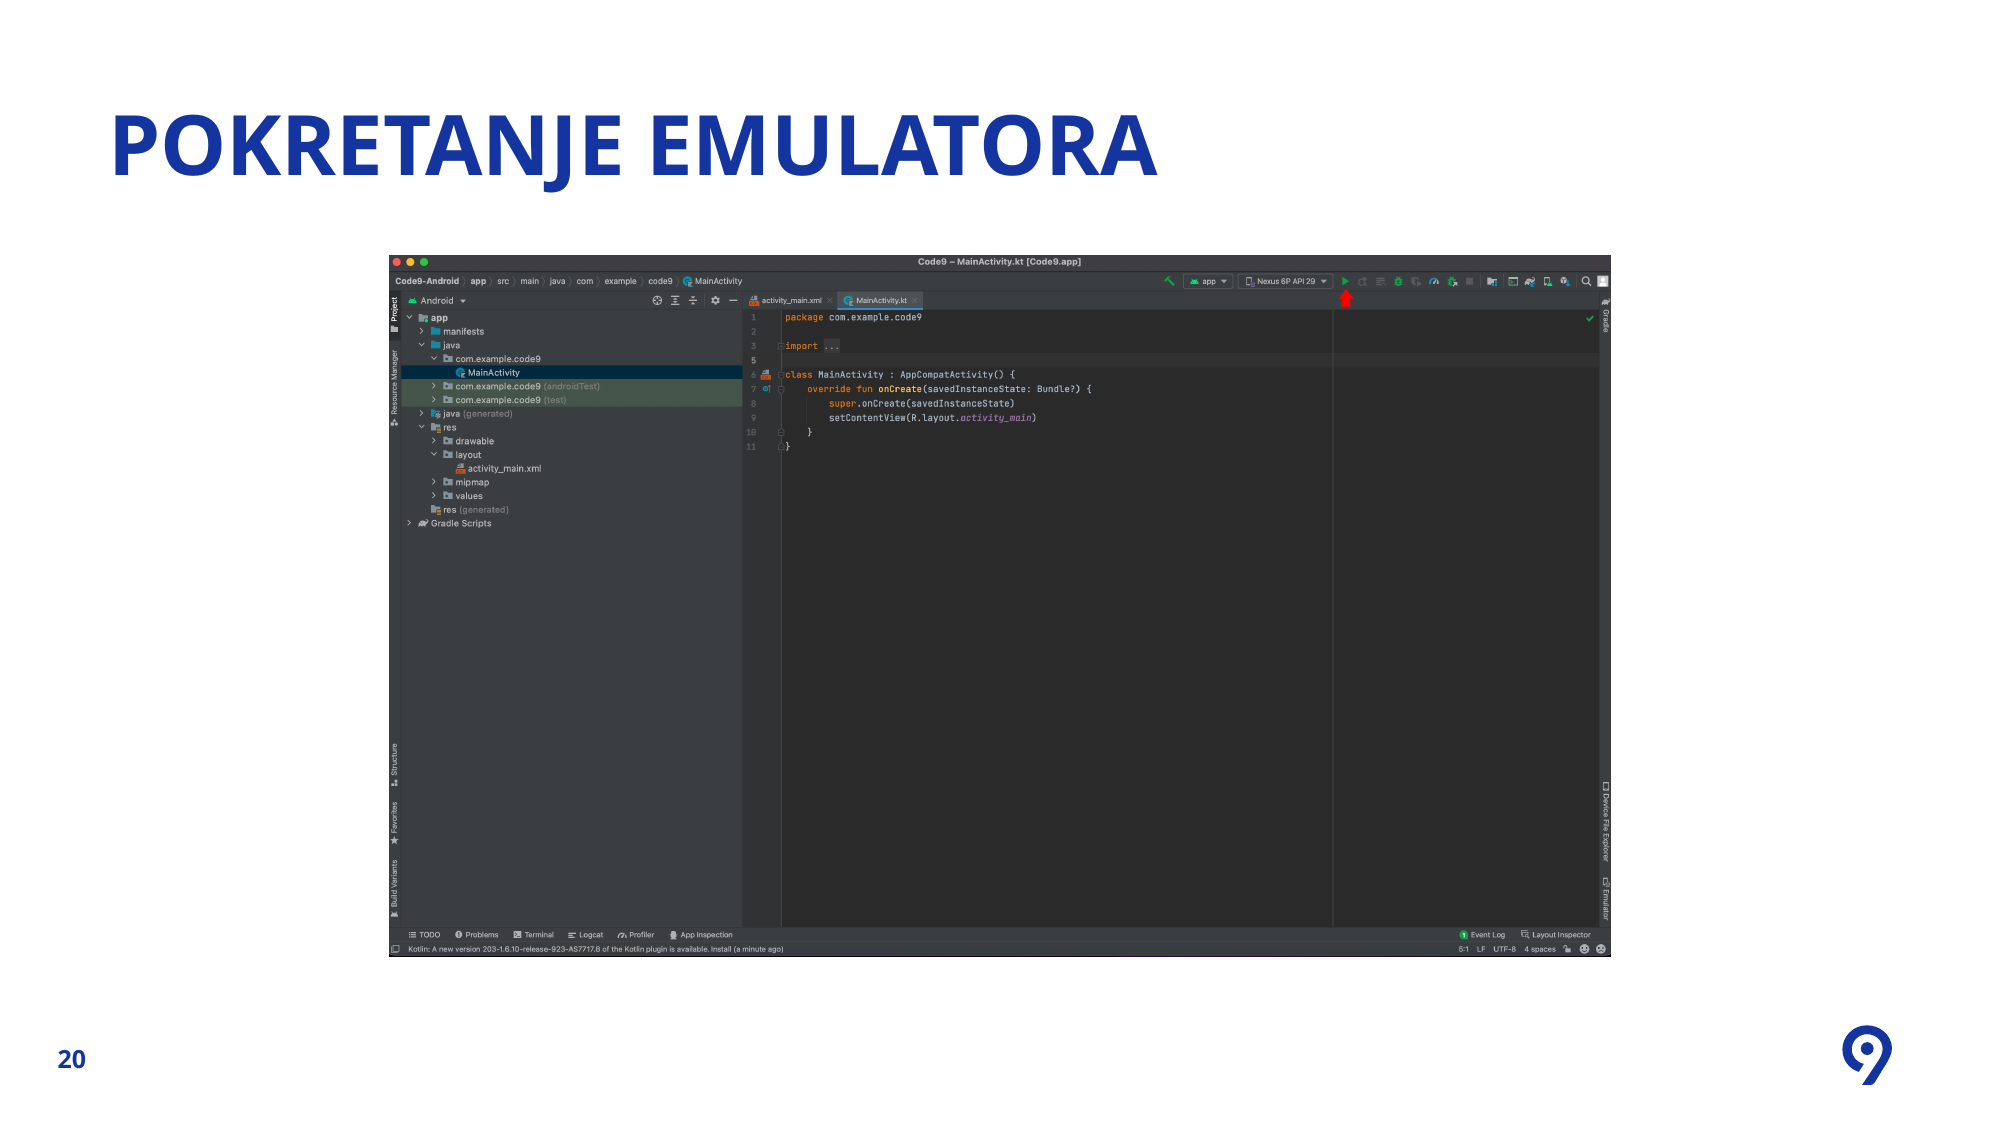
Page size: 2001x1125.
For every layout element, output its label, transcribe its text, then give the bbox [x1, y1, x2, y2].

title Pokretanje emulatora [108, 84, 1891, 225]
slide_number 20 [57, 1045, 103, 1077]
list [389, 255, 1611, 957]
